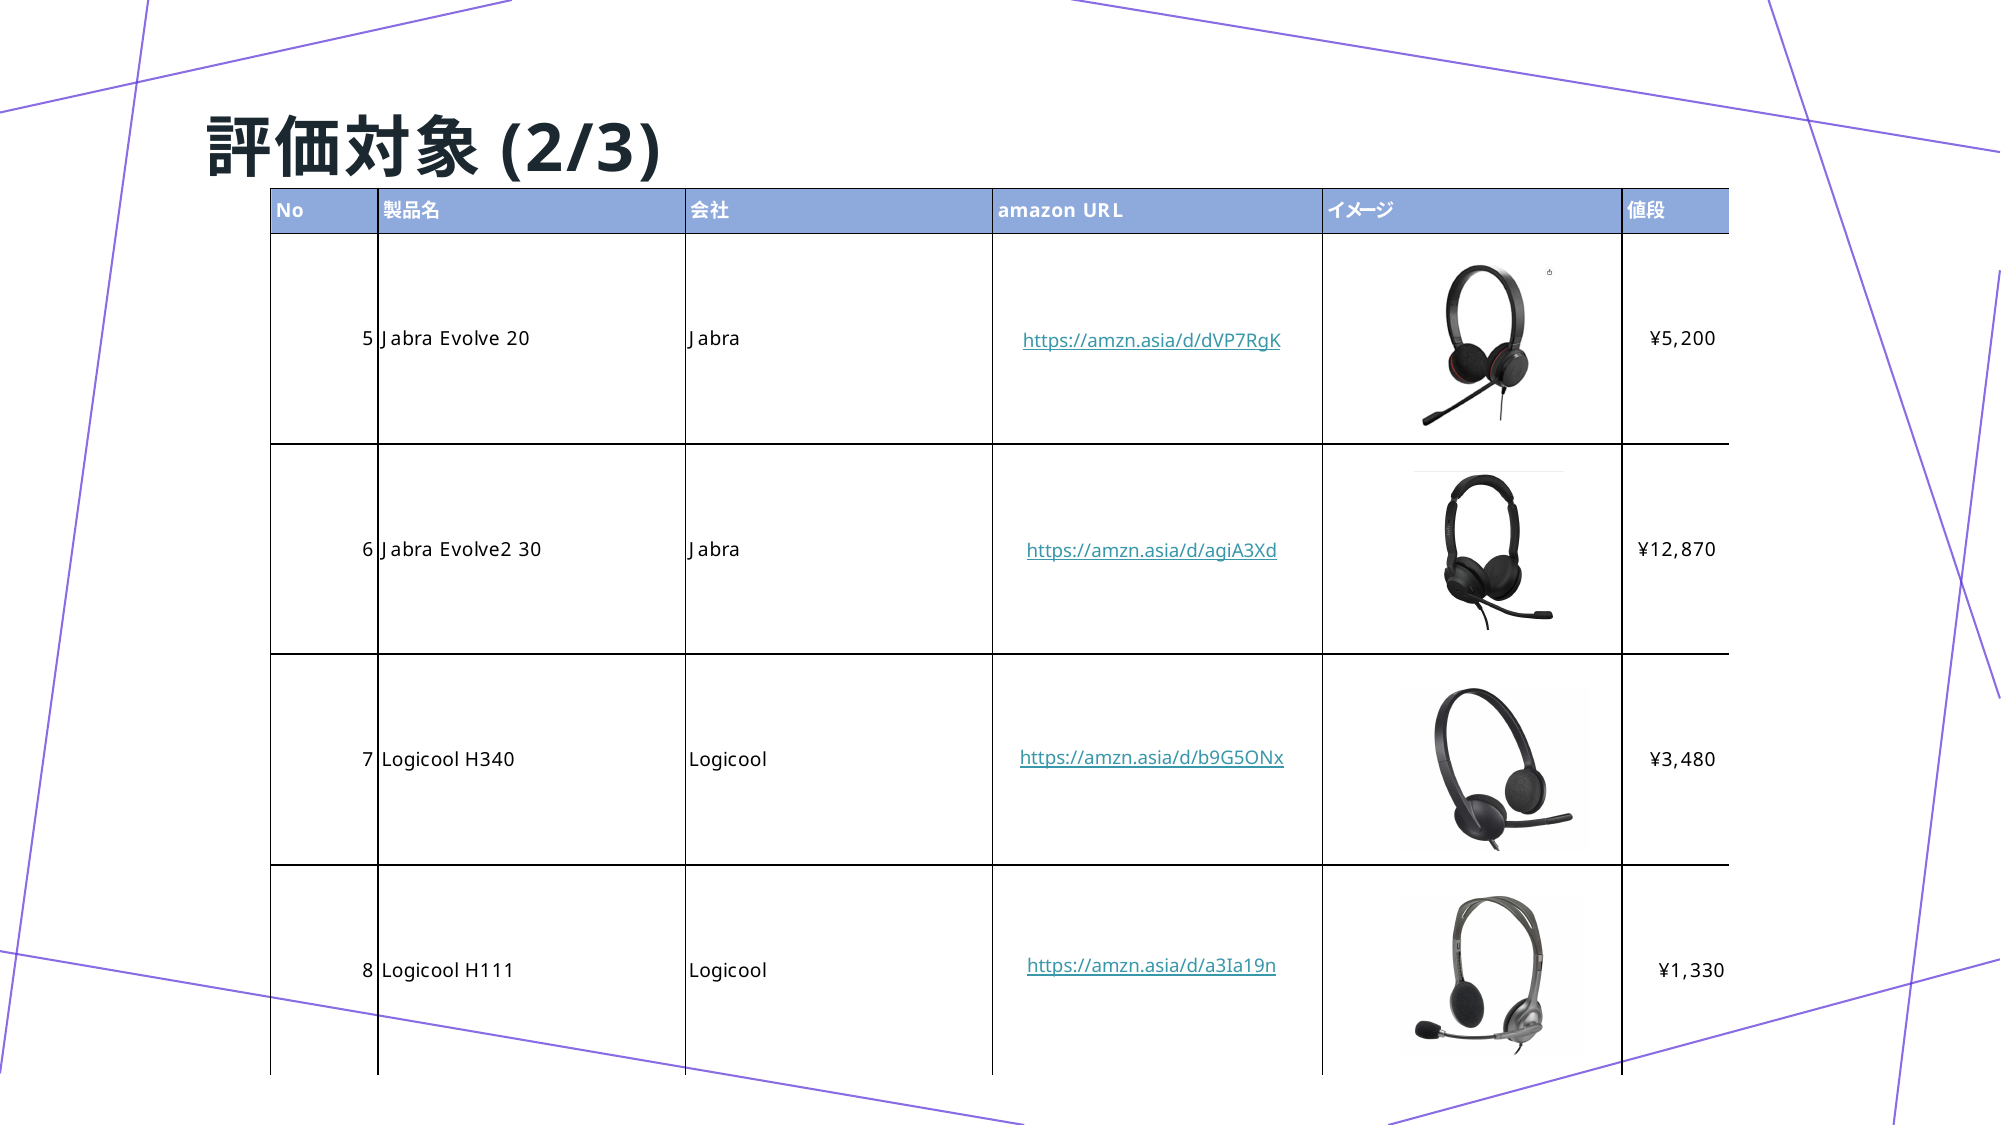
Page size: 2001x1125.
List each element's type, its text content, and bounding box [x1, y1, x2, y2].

title 評価対象(2/3) [187, 87, 1813, 195]
picture [269, 187, 1731, 1077]
